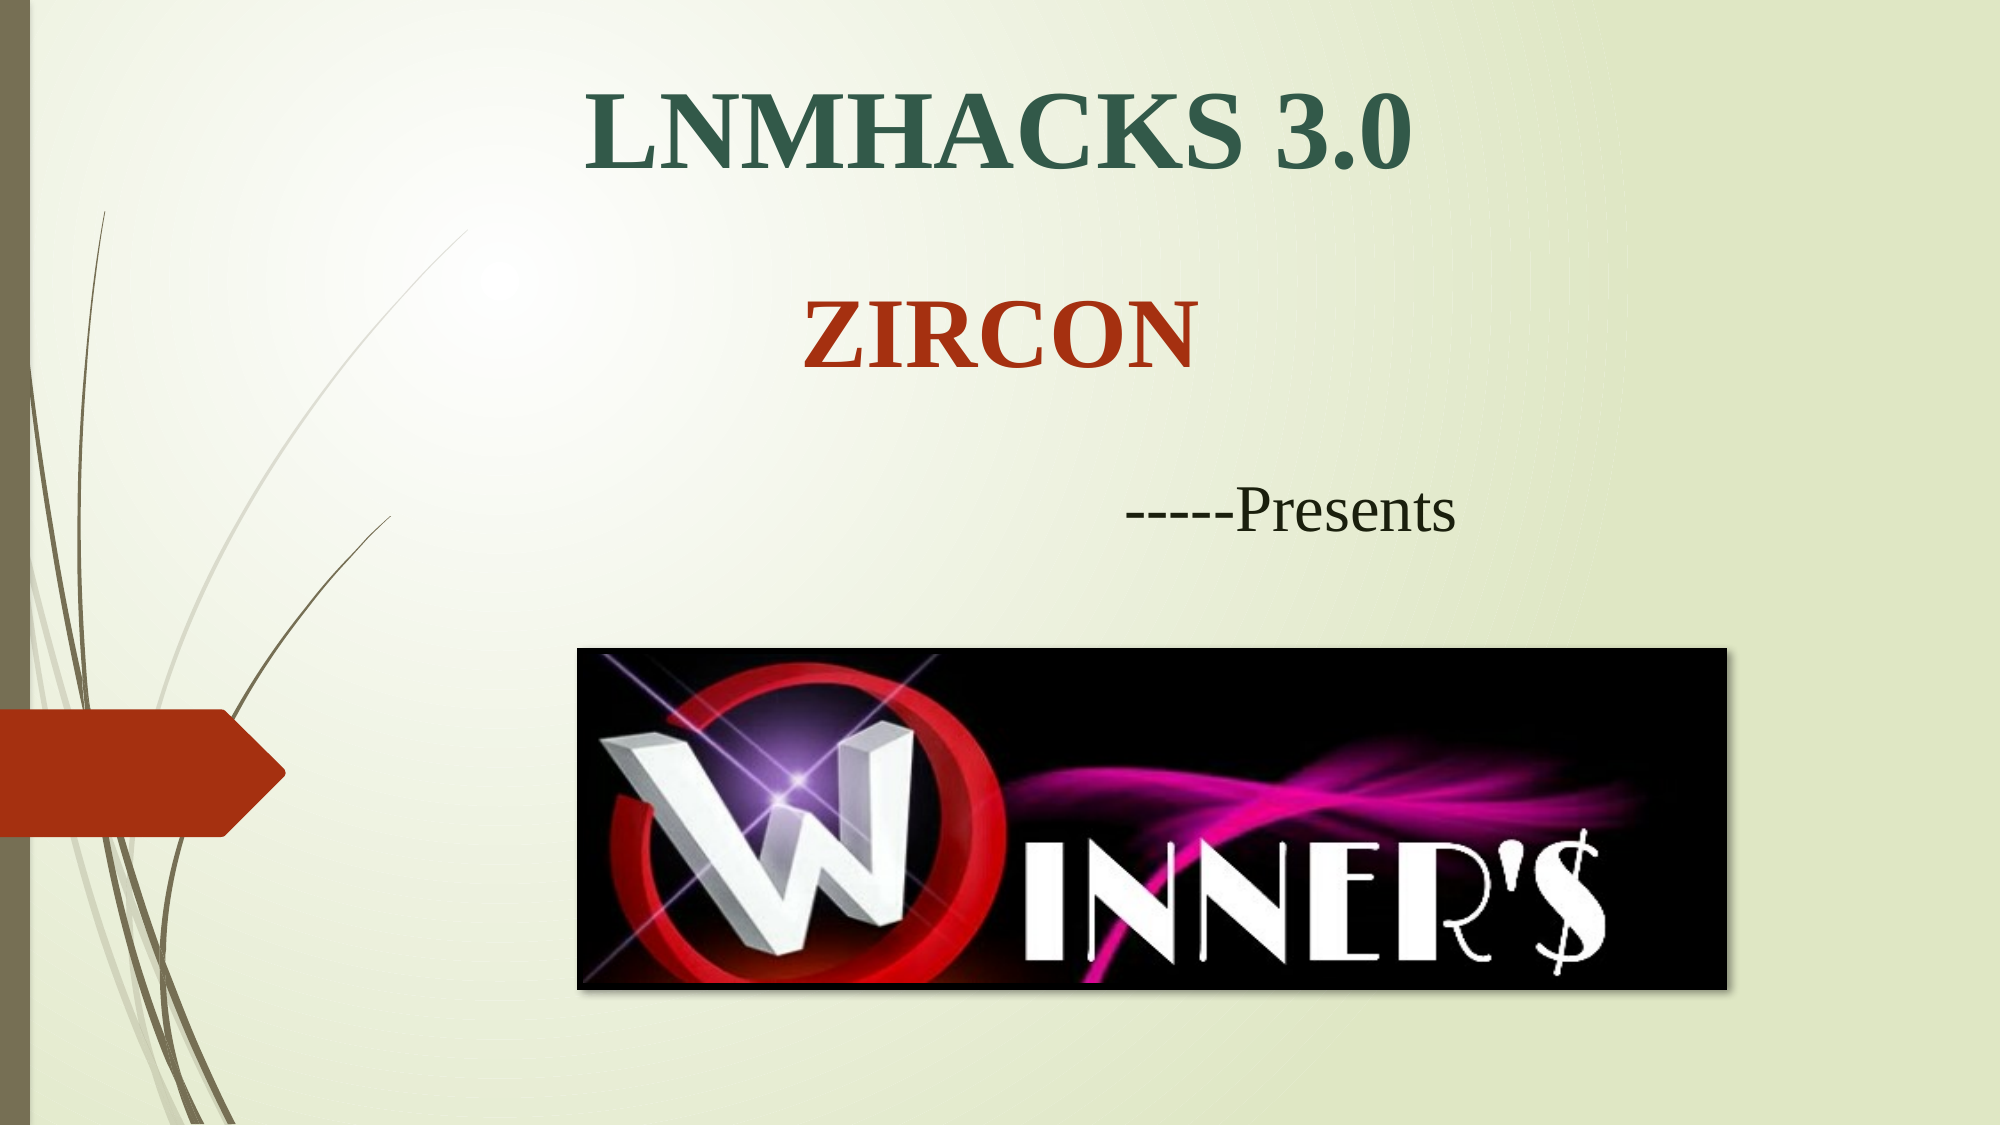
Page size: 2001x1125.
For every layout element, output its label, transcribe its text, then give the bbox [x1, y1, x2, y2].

picture [583, 653, 1721, 984]
text_box LNMHACKS 3.0 [0, 48, 2000, 198]
text_box -----Presents [1109, 457, 1474, 553]
text_box ZIRCON [0, 260, 2000, 396]
